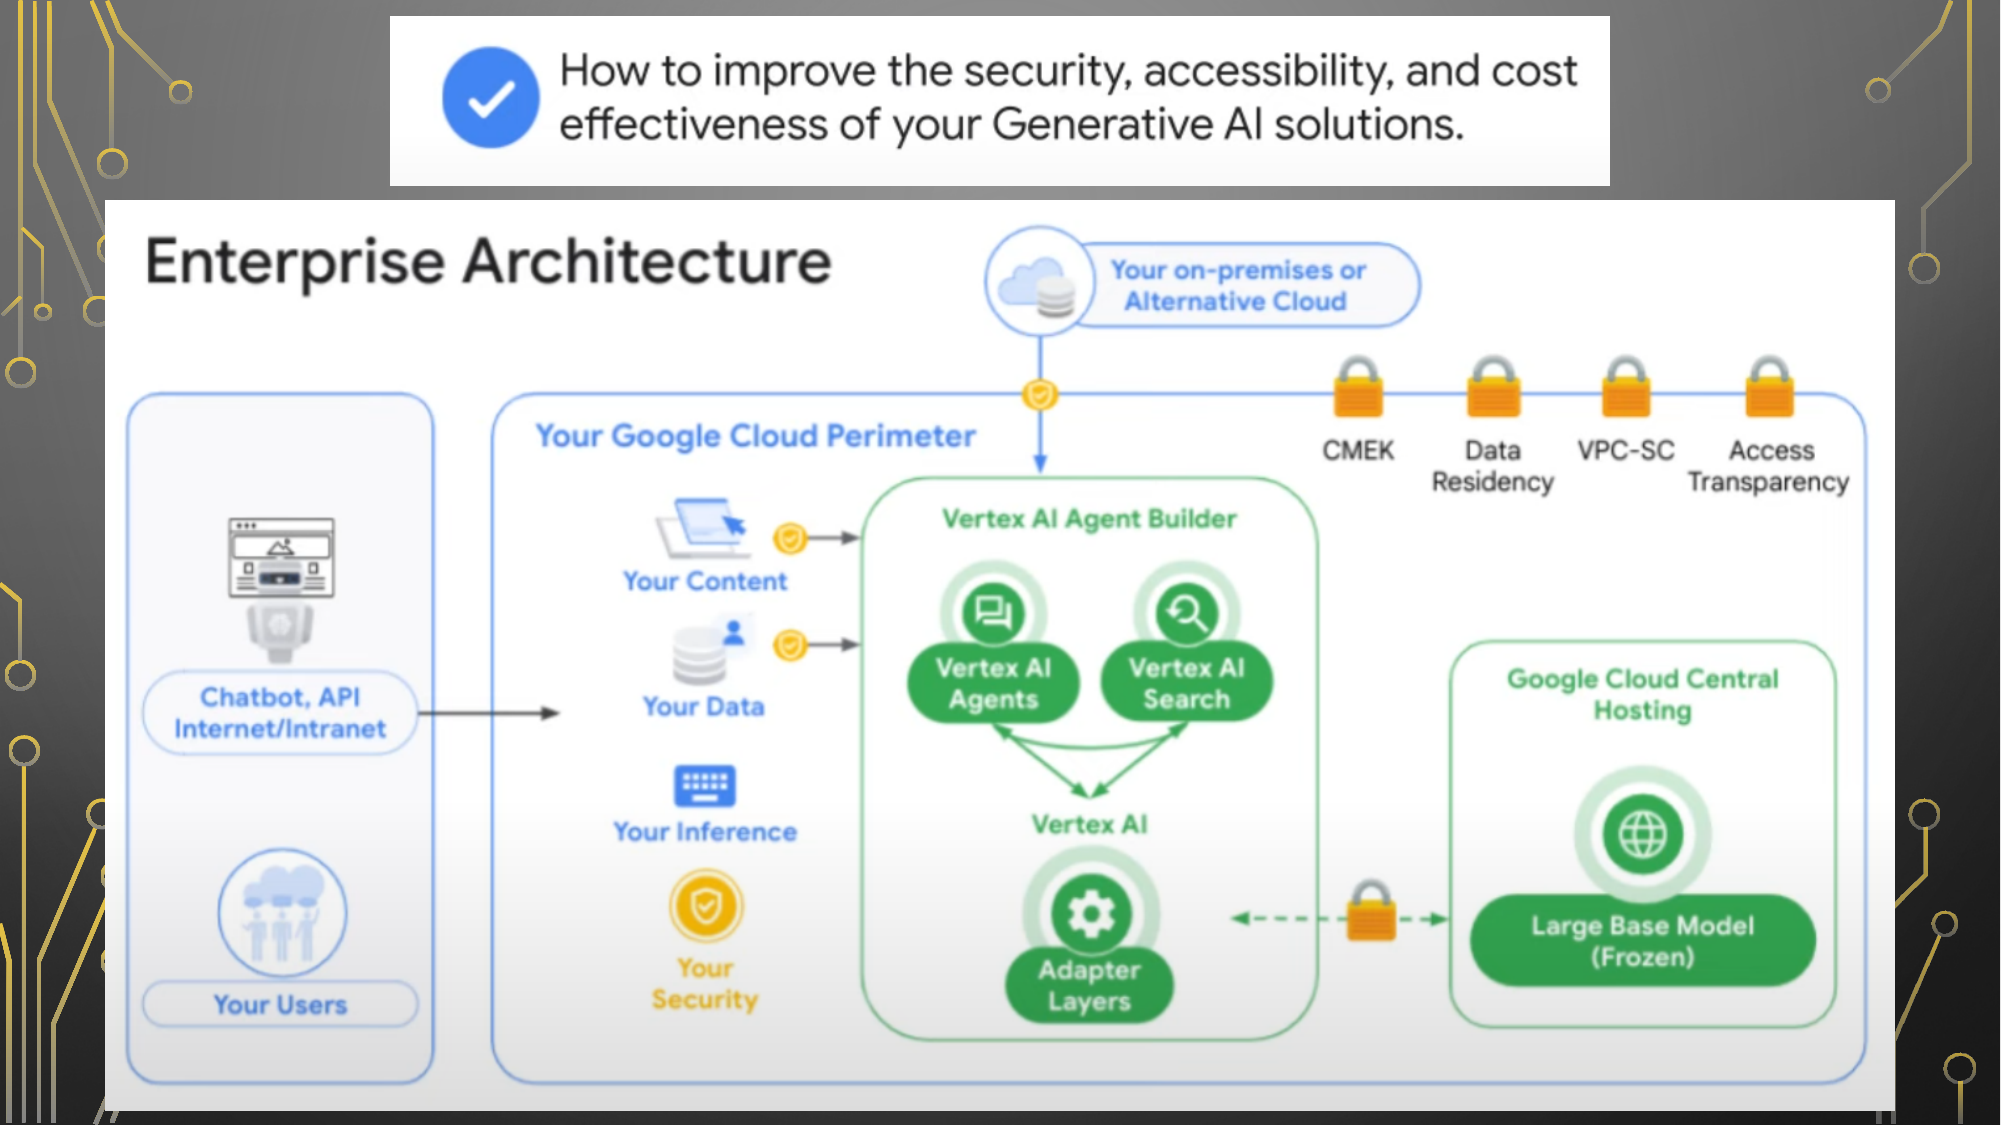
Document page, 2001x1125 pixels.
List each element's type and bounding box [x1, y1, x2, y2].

picture [105, 199, 1895, 1112]
picture [390, 16, 1610, 186]
